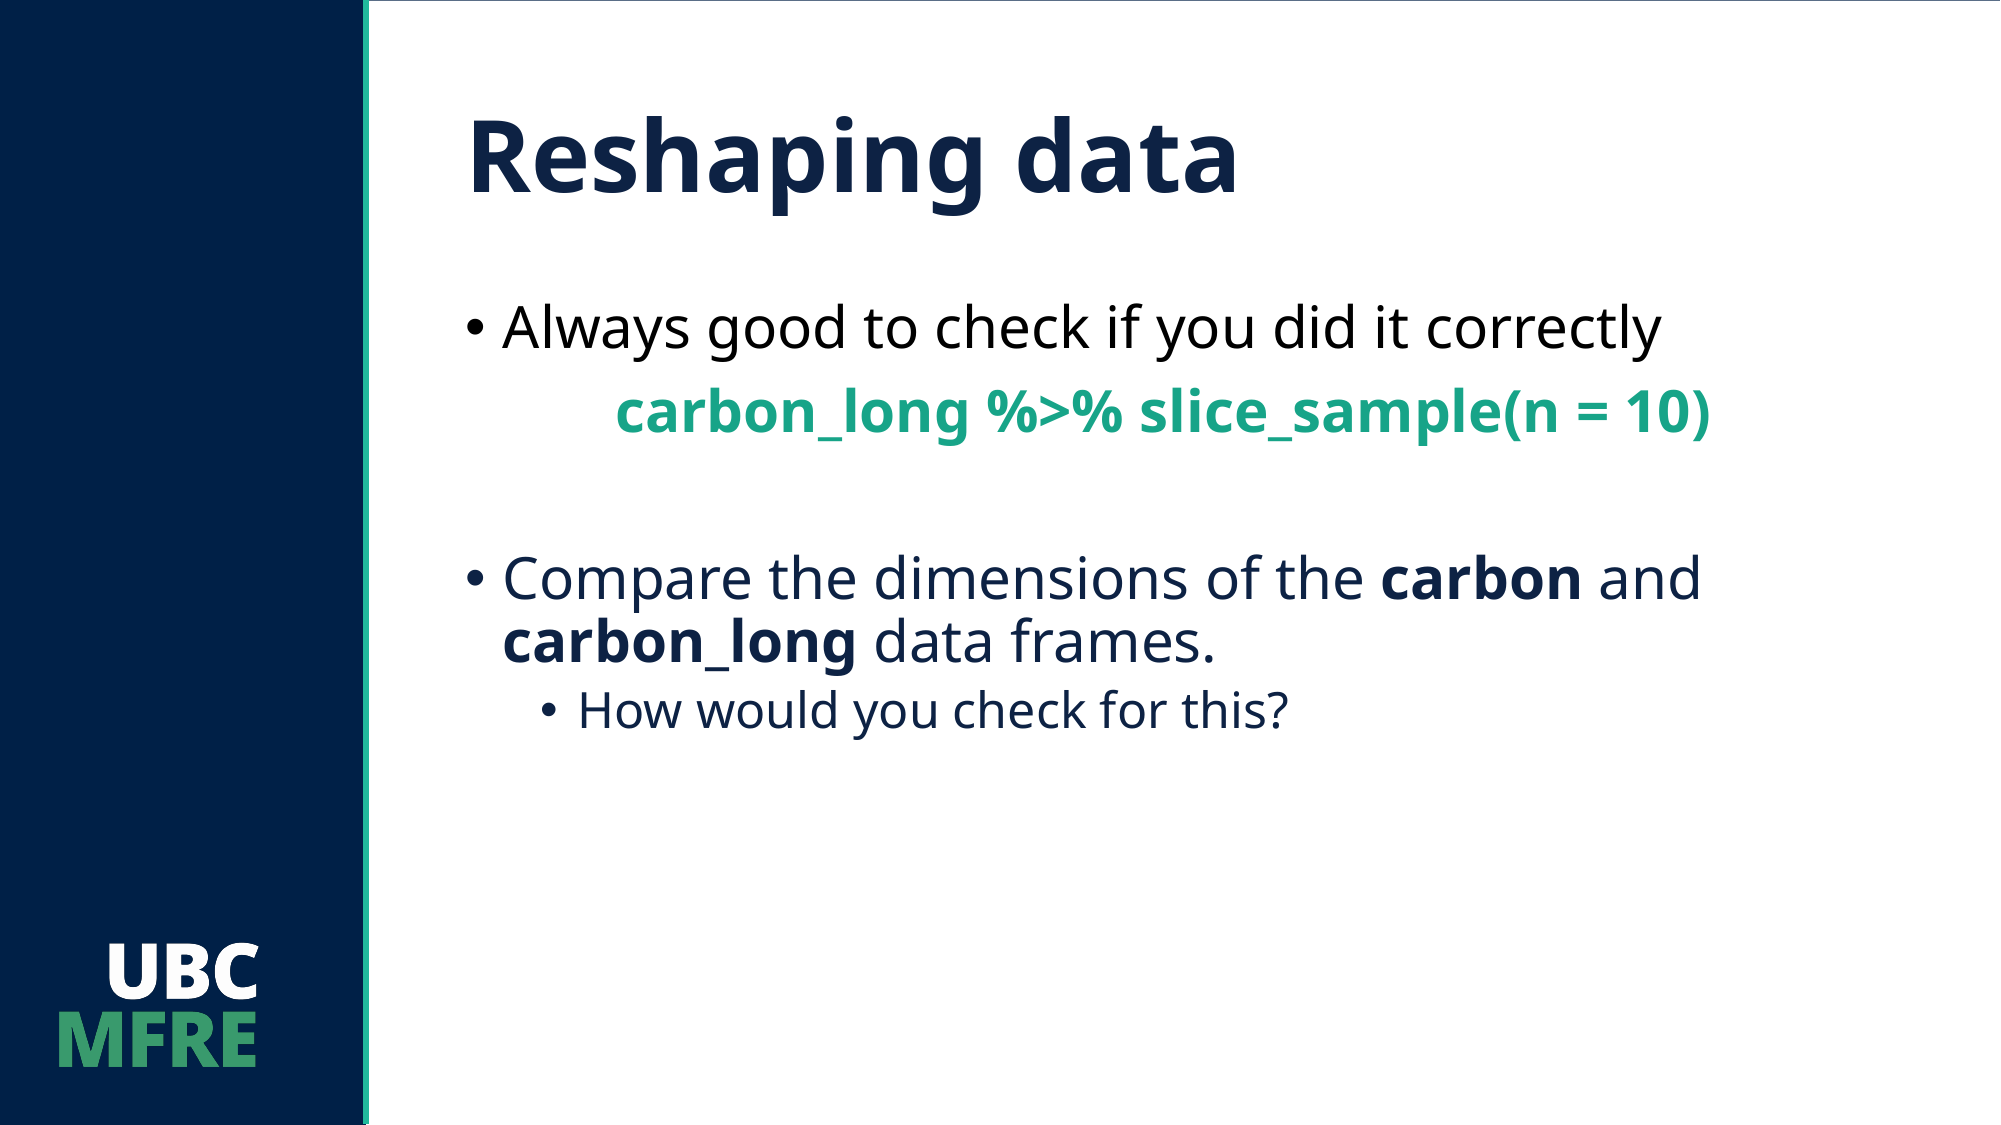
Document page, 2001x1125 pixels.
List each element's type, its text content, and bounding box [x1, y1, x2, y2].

title Reshaping data [450, 50, 1943, 269]
picture [37, 928, 279, 1083]
list Always good to check if you did it correctly carbon_long %>% slice_sample(n = 10) Compare the dimensions of the carbon and carbon_long data frames. How would you check for this? [450, 290, 1943, 1083]
